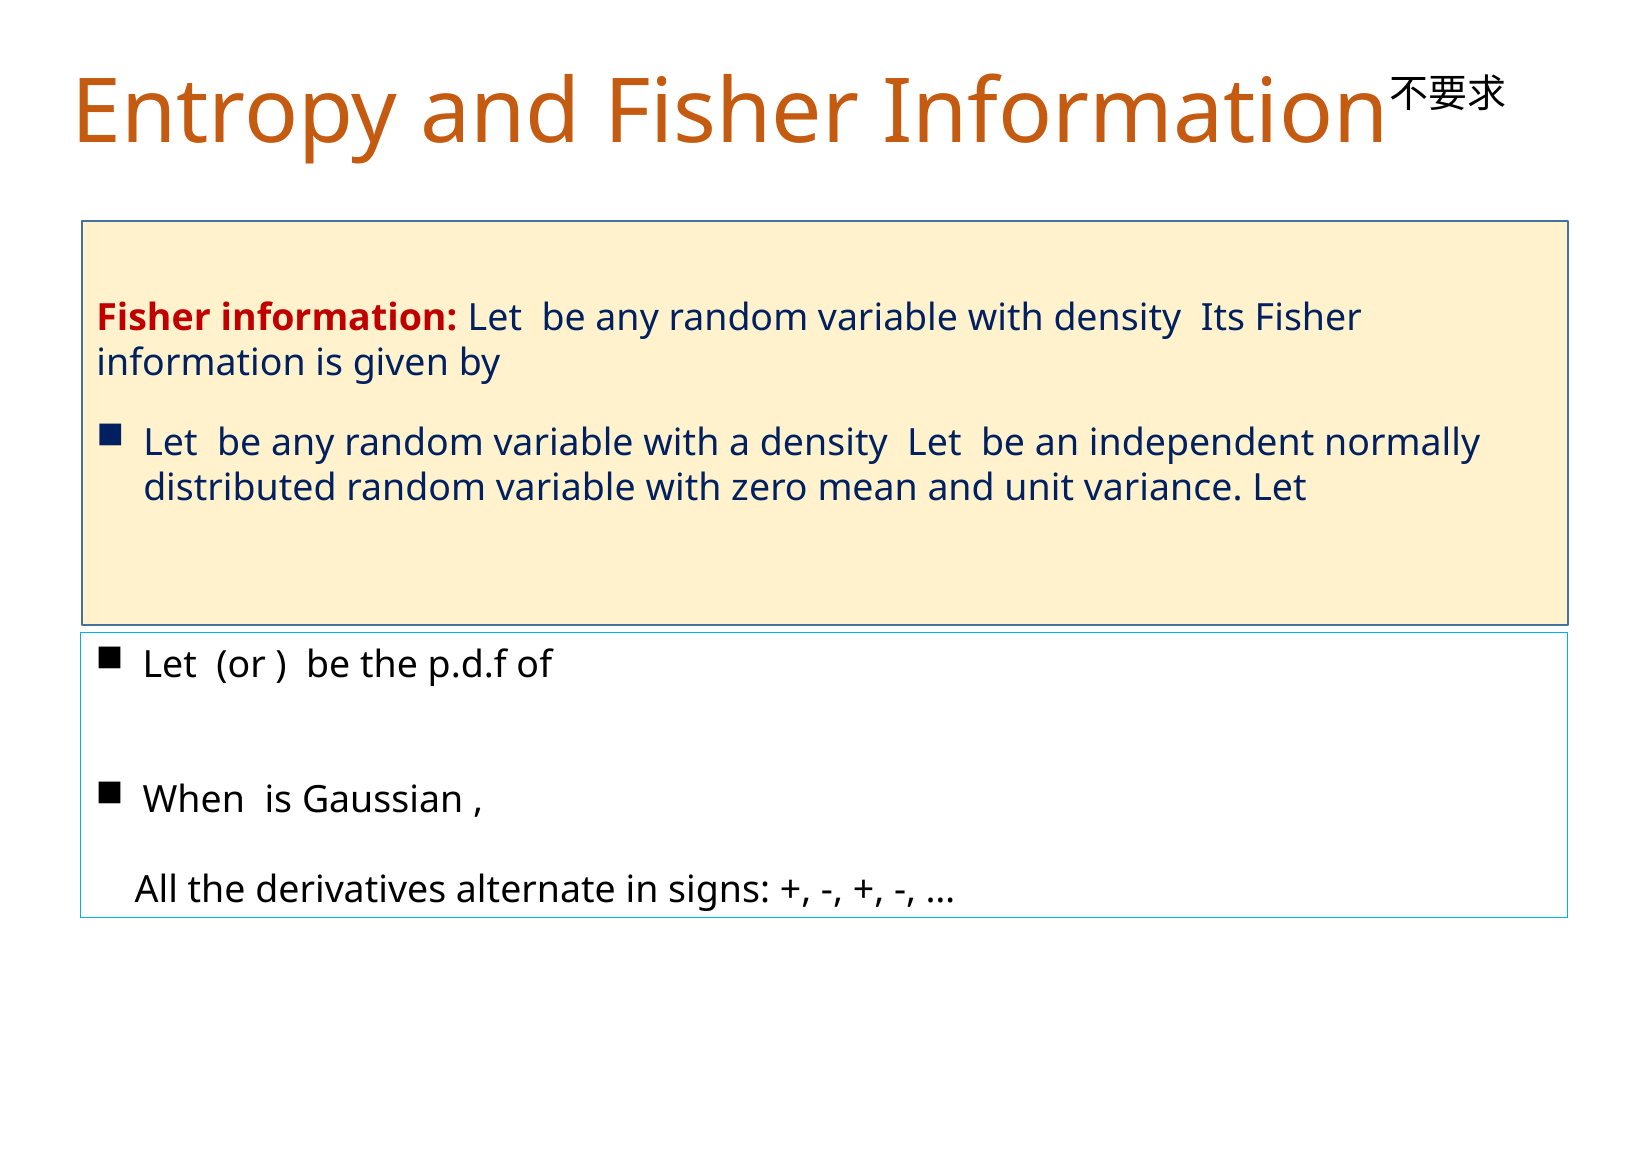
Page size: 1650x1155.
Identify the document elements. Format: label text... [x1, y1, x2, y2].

text_box 不要求 [1375, 61, 1523, 123]
text_box Entropy and Fisher Information [57, 45, 1496, 221]
